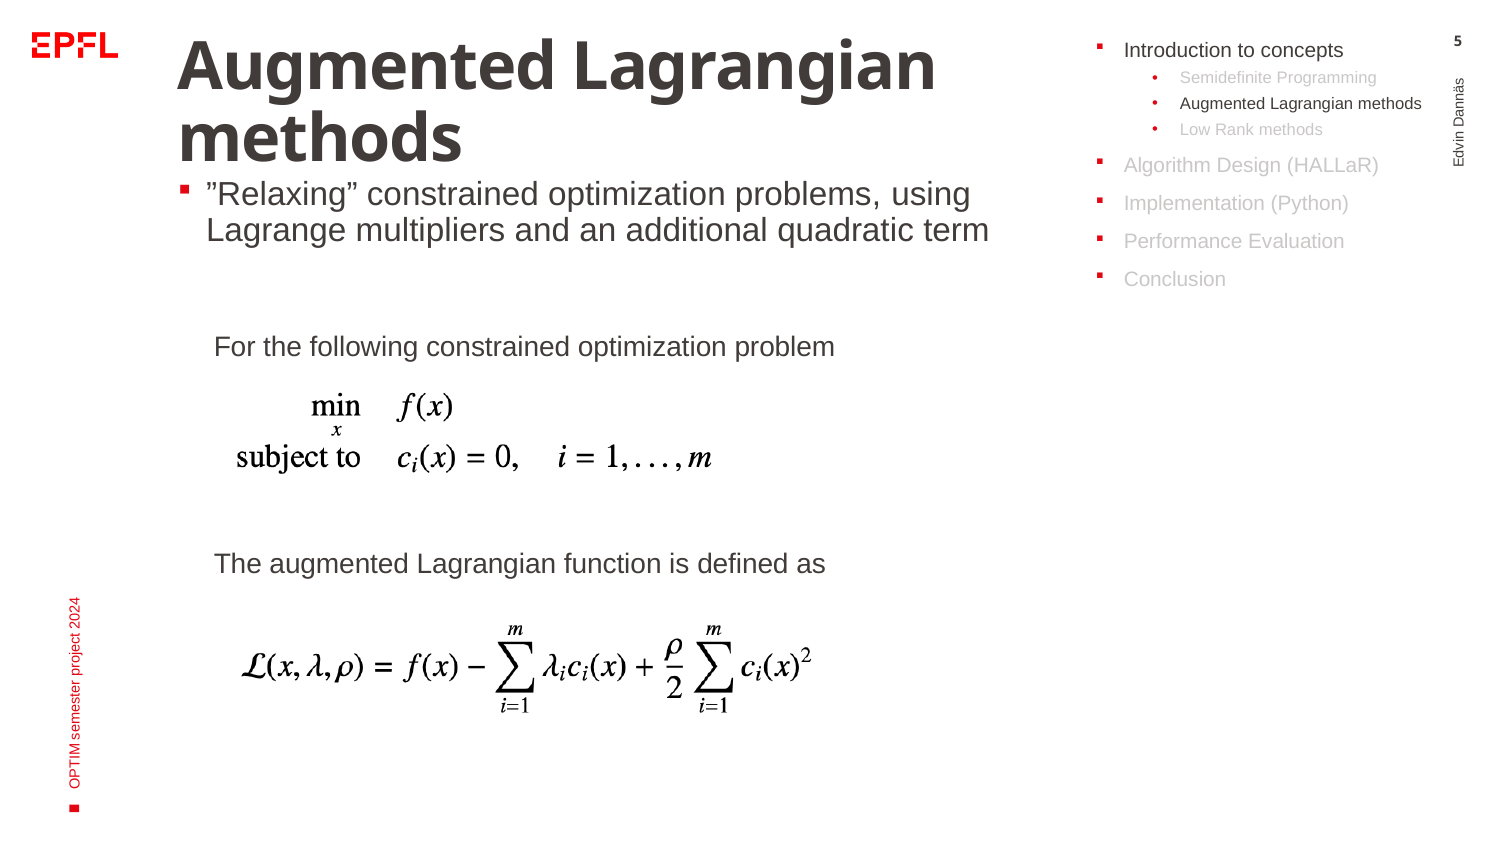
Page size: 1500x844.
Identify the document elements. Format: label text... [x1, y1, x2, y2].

text_box Introduction to concepts Semidefinite Programming Augmented Lagrangian methods Low Rank methods Algorithm Design (HALLaR) Implementation (Python) Performance Evaluation Conclusion [1066, 31, 1500, 703]
slide_number OPTIM semester project 2024 [0, 256, 149, 805]
text_box The augmented Lagrangian function is defined as [198, 537, 842, 587]
text_box ”Relaxing” constrained optimization problems, using Lagrange multipliers and an additional quadratic term [148, 169, 1416, 804]
text_box For the following constrained optimization problem [198, 321, 851, 370]
picture [234, 618, 816, 720]
title Augmented Lagrangian methods [148, 31, 1022, 169]
picture [218, 384, 724, 482]
picture [21, 21, 129, 69]
